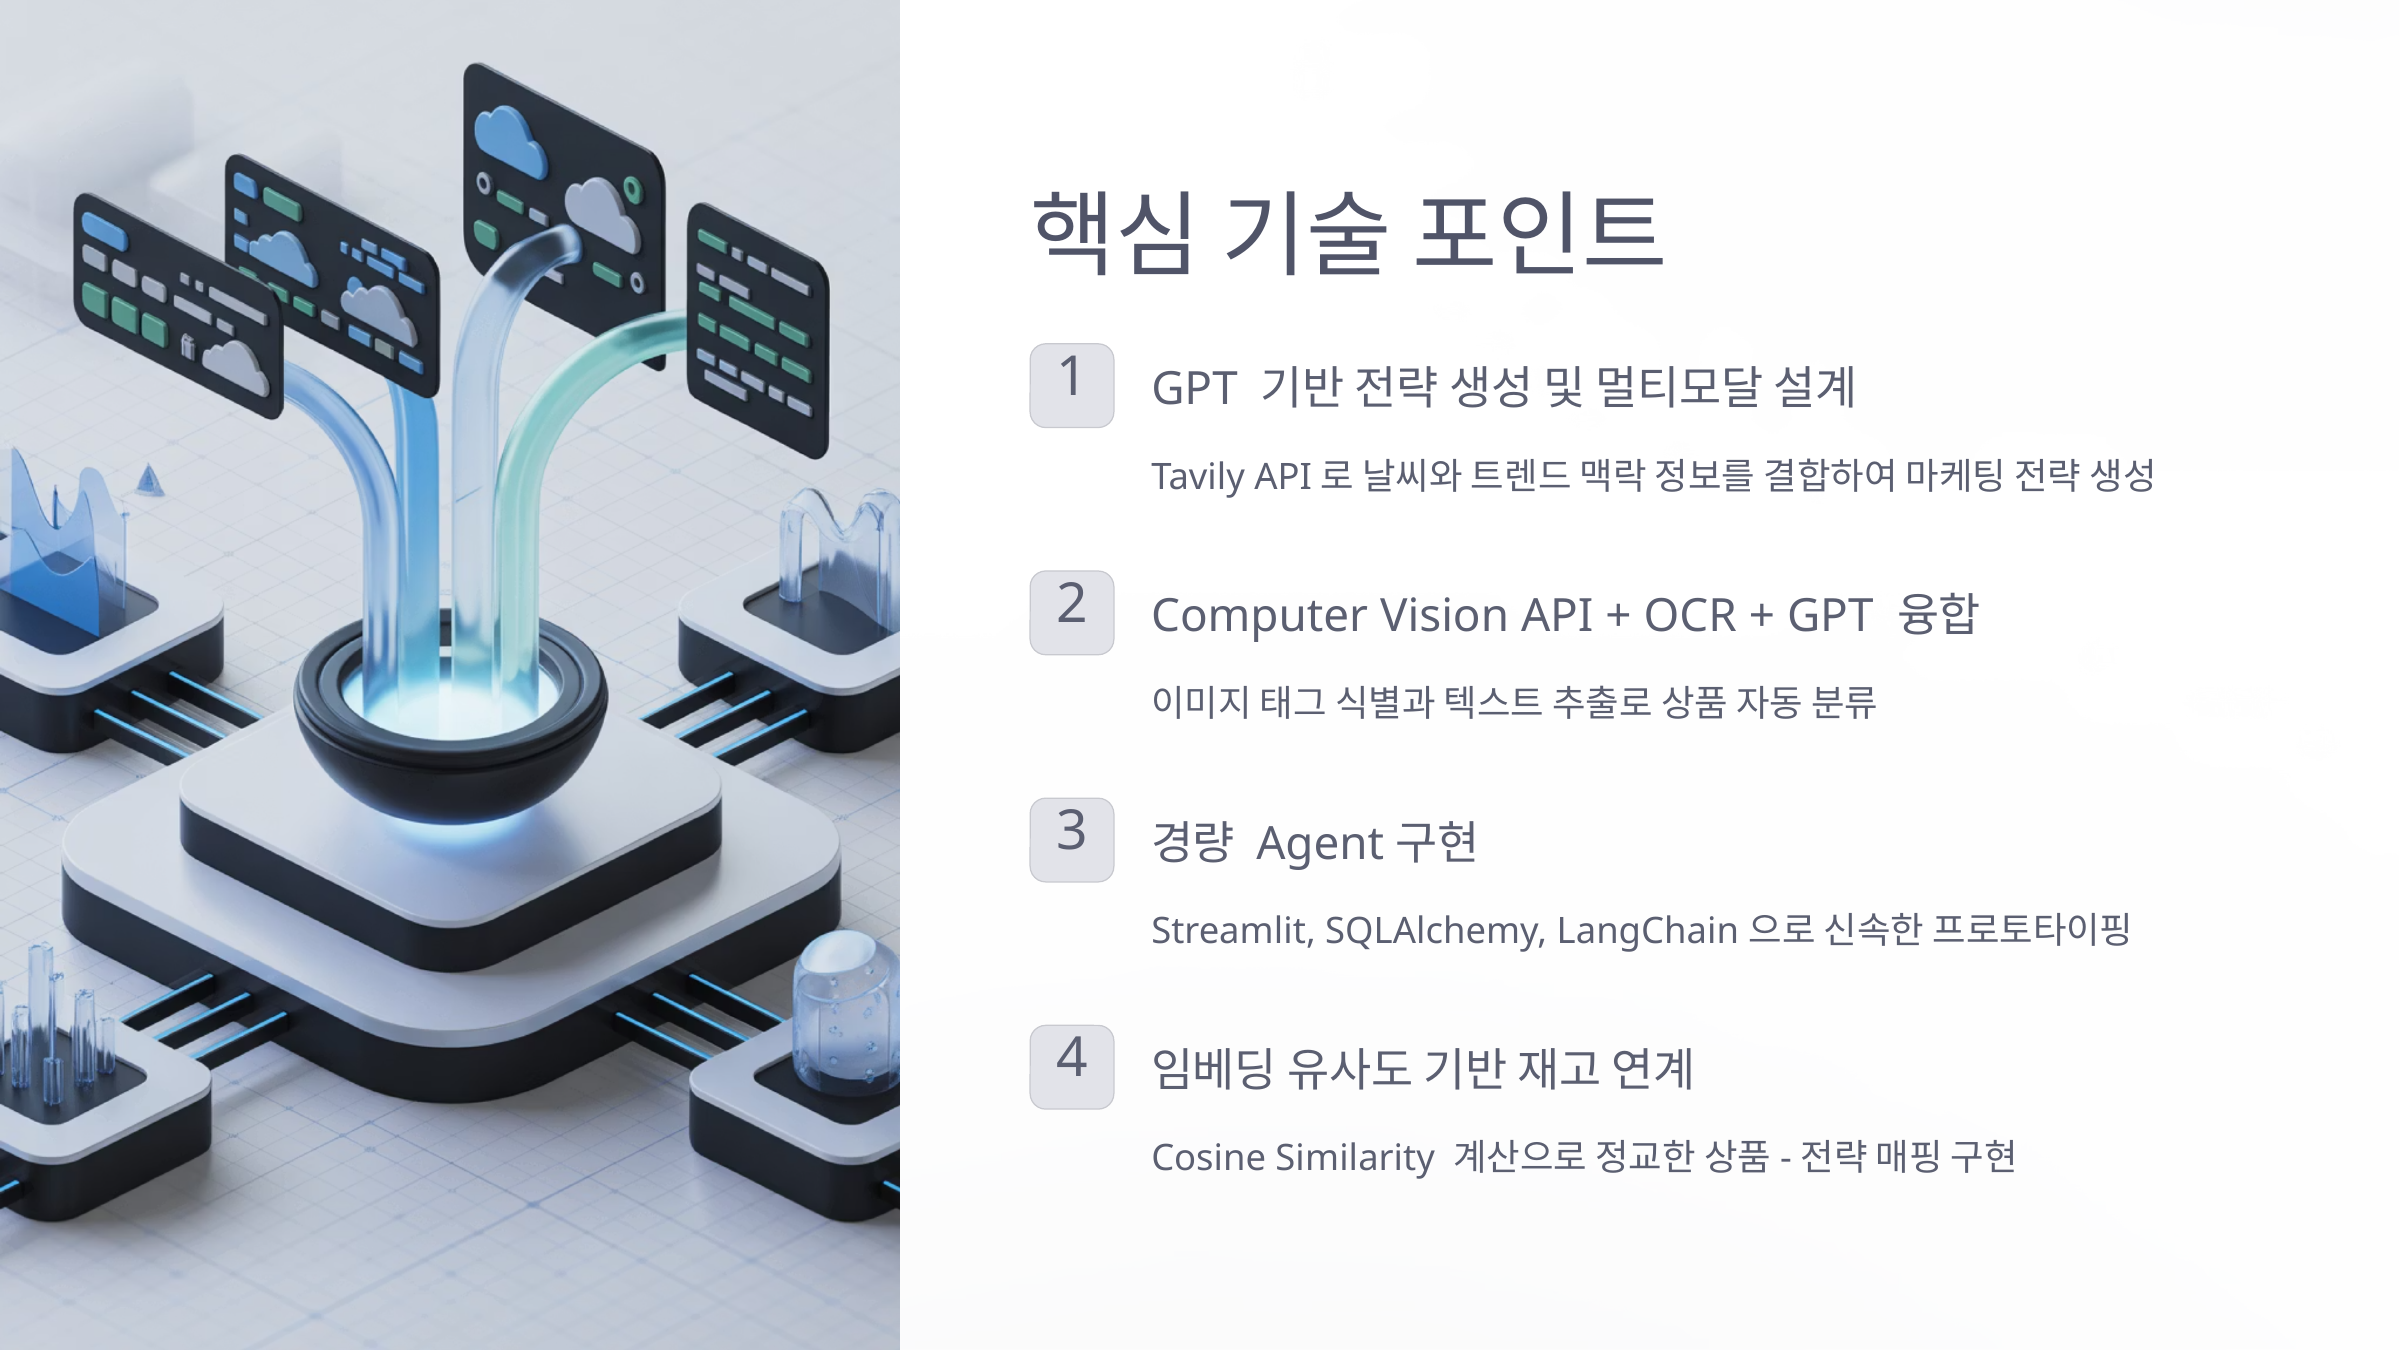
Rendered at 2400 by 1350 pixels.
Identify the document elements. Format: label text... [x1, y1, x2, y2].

text_box Tavily API로 날씨와 트렌드 맥락 정보를 결합하여 마케팅 전략 생성 [1151, 437, 2270, 497]
text_box 3 [1044, 805, 1100, 875]
text_box 4 [1044, 1032, 1100, 1103]
text_box Computer Vision API + OCR + GPT 융합 [1151, 583, 1989, 642]
picture [0, 0, 900, 1350]
text_box [1030, 343, 1114, 428]
text_box Cosine Similarity 계산으로 정교한 상품-전략 매핑 구현 [1151, 1118, 2270, 1179]
text_box 경량 Agent구현 [1151, 810, 1617, 869]
text_box GPT 기반 전략 생성 및 멀티모달 설계 [1151, 356, 1858, 415]
text_box 1 [1044, 350, 1100, 421]
text_box [1030, 570, 1114, 655]
text_box [1030, 1025, 1114, 1110]
text_box Streamlit, SQLAlchemy, LangChain으로 신속한 프로토타이핑 [1151, 891, 2270, 951]
text_box 임베딩 유사도 기반 재고 연계 [1151, 1038, 1701, 1097]
text_box [1030, 798, 1114, 882]
text_box 이미지 태그 식별과 텍스트 추출로 상품 자동 분류 [1151, 664, 2270, 724]
text_box 핵심 기술 포인트 [1030, 171, 1961, 289]
text_box 2 [1044, 578, 1100, 648]
